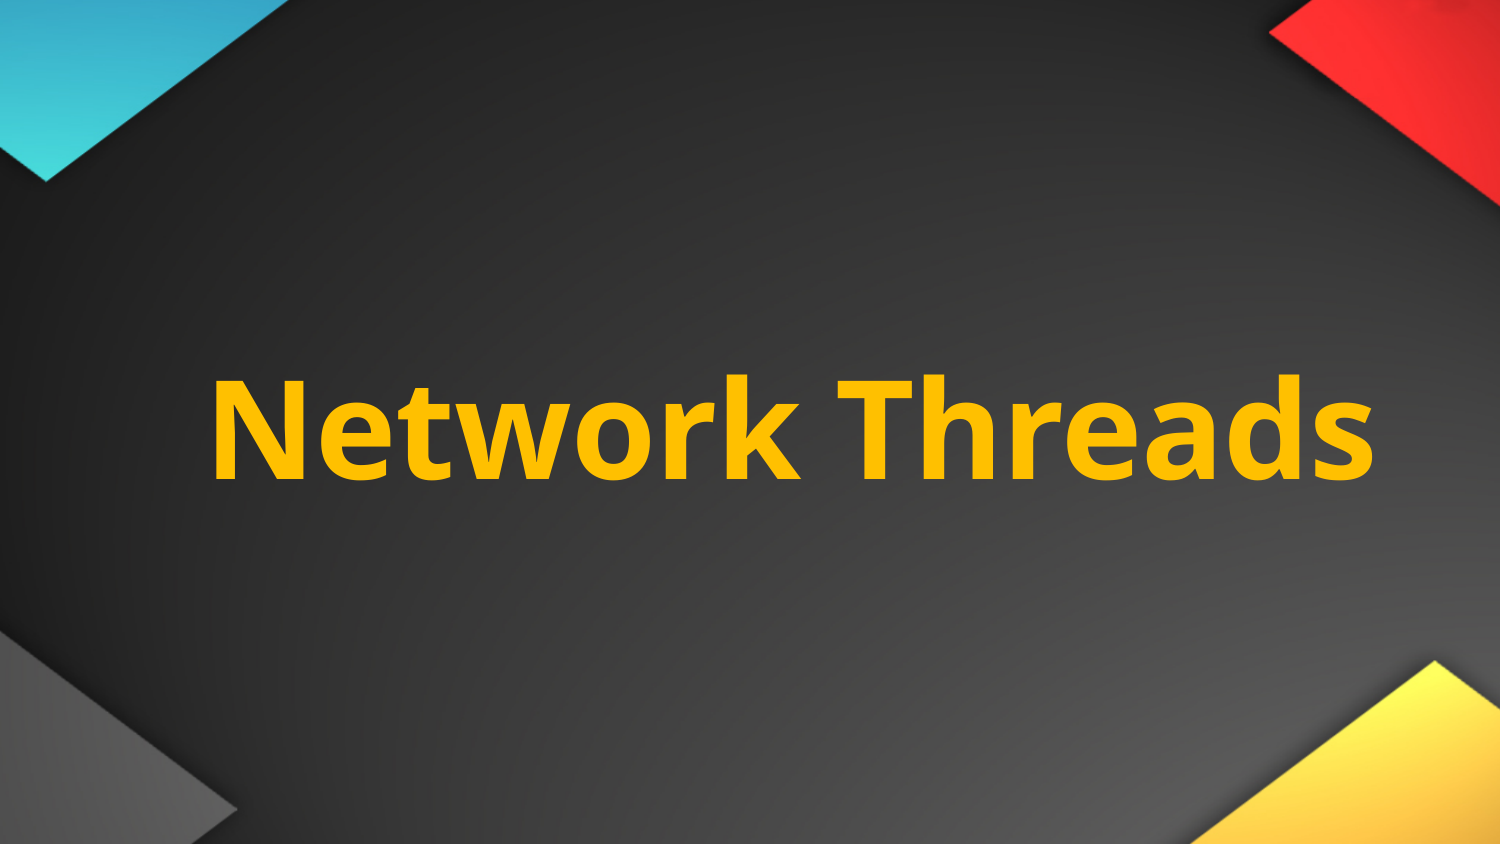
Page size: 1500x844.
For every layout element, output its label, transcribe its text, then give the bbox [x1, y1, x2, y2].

text_box Network Threads [190, 334, 1393, 515]
picture [0, 0, 1500, 844]
